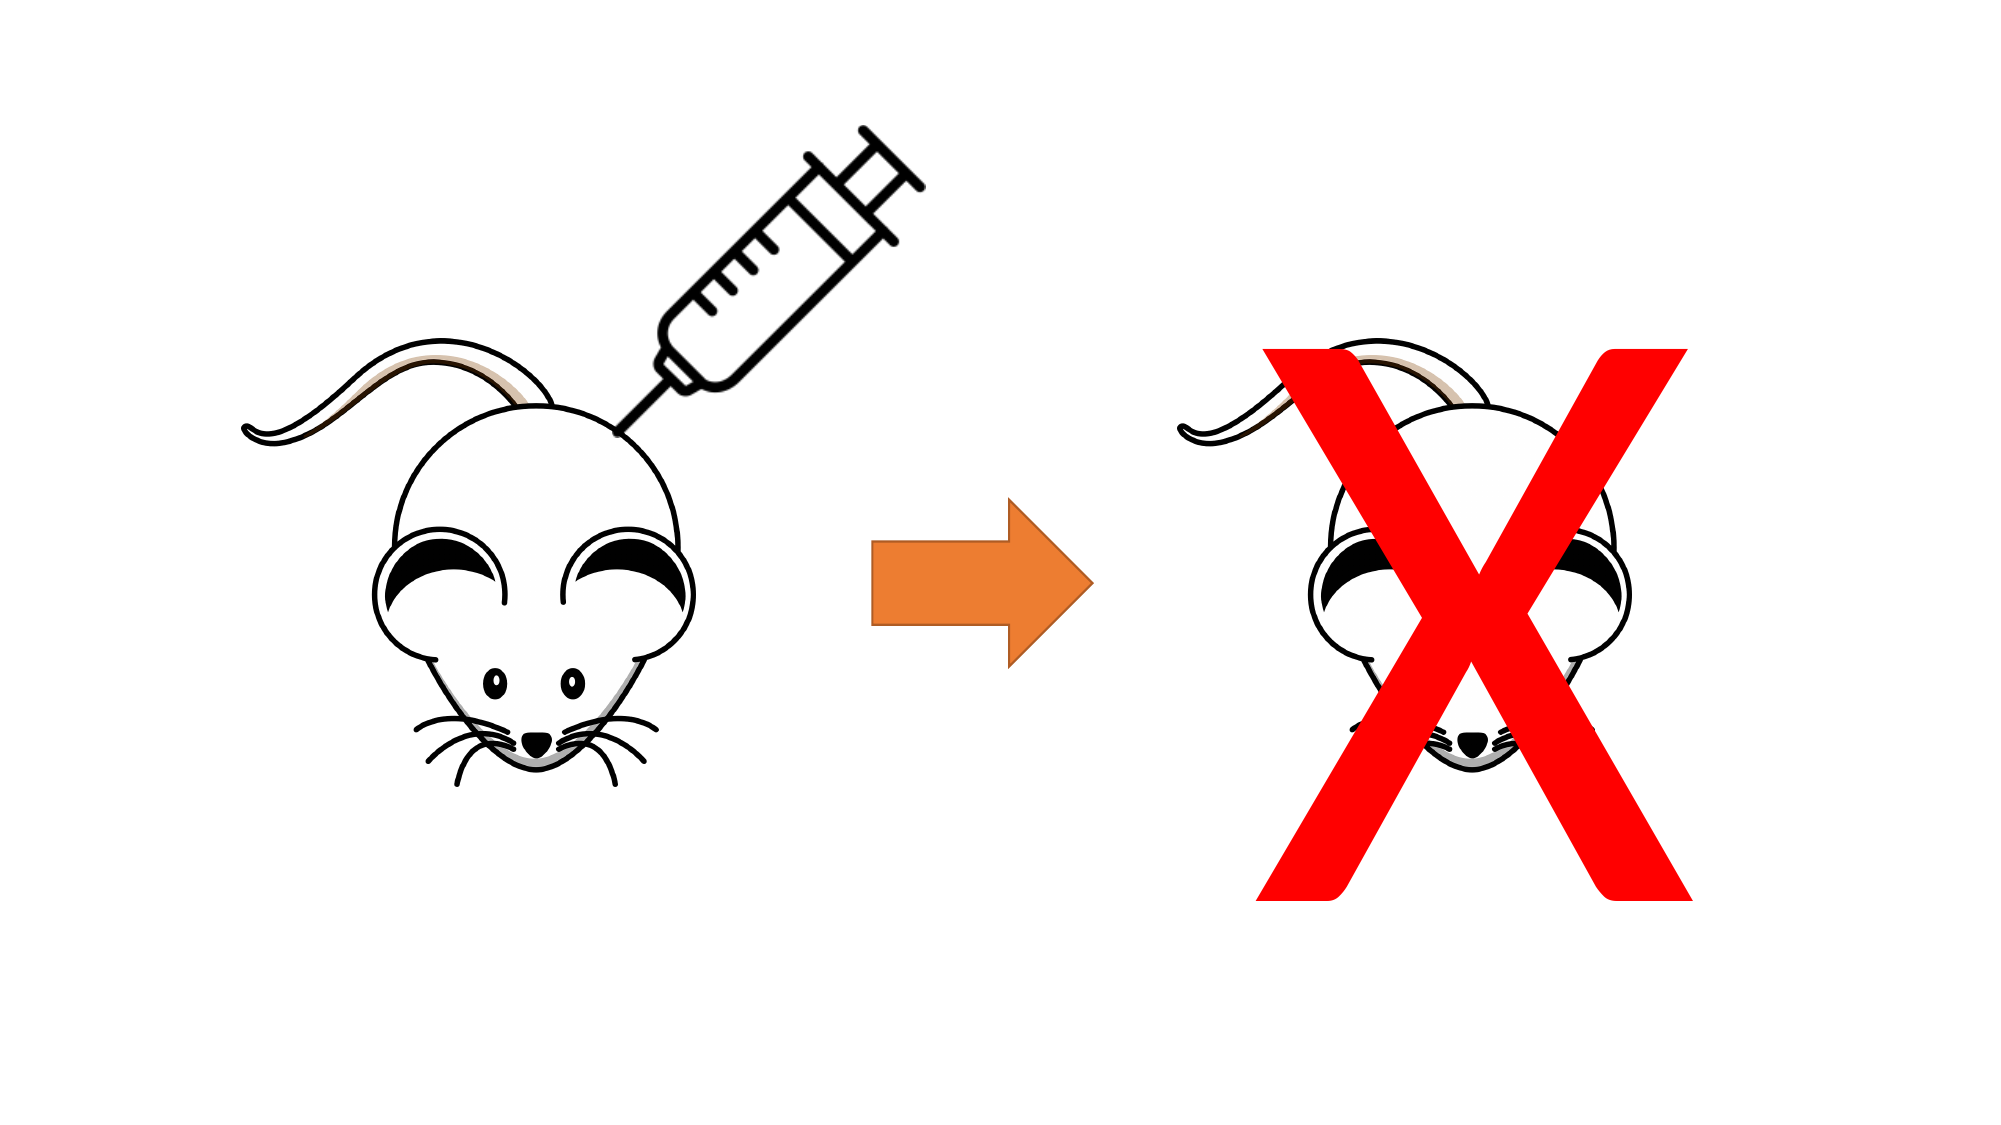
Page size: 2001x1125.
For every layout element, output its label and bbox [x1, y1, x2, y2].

text_box [871, 497, 1094, 669]
text_box [1177, 33, 1716, 1092]
picture [240, 125, 926, 787]
